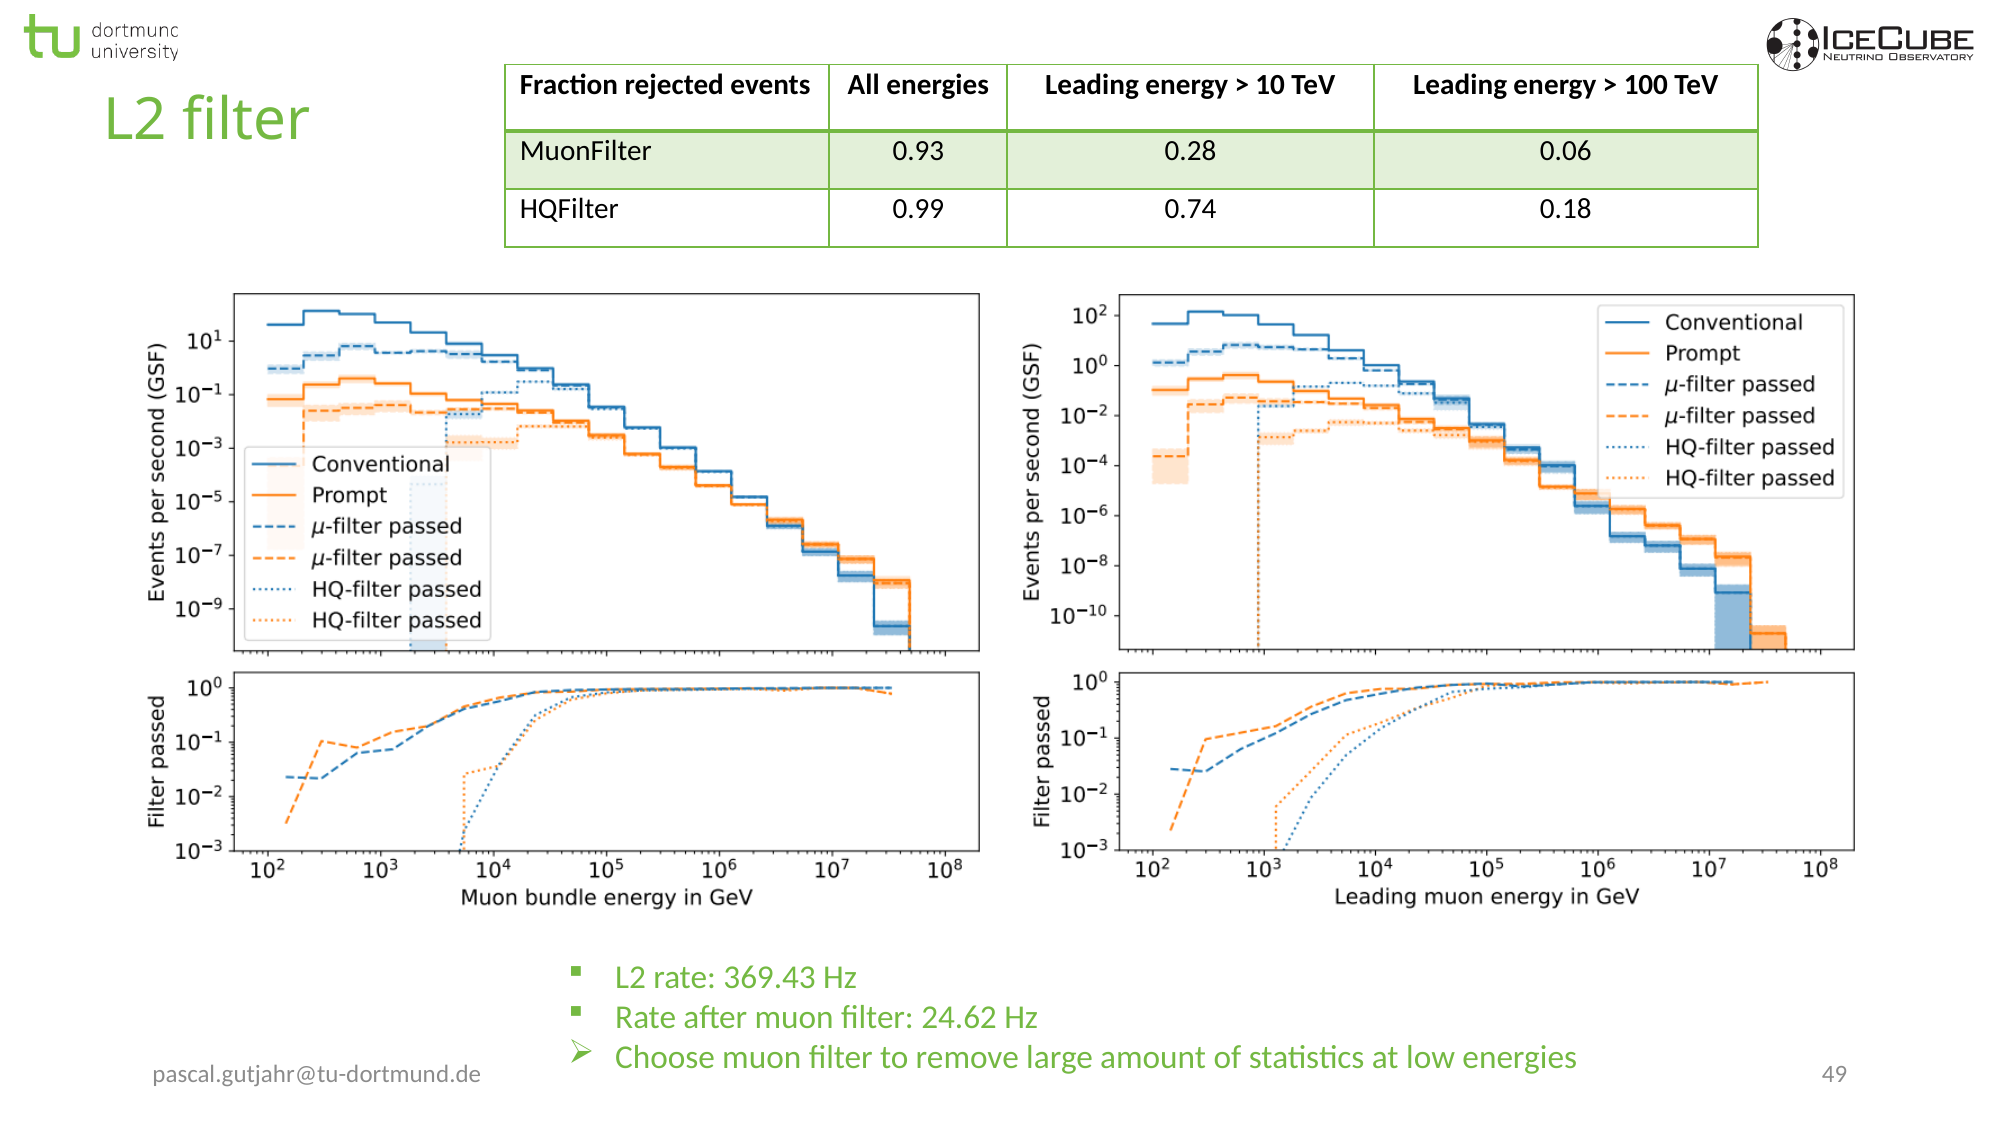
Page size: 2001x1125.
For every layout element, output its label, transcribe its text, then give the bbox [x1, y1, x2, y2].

table_cell 0.06 [1375, 133, 1757, 188]
text_box L2 rate: 369.43 Hz Rate after muon filter: 24.62 Hz Choose muon filter to remove large amount of statistics at low energies [553, 948, 1777, 1083]
table_cell MuonFilter [506, 133, 828, 188]
slide_number pascal.gutjahr@tu-dortmund.de [137, 1042, 588, 1103]
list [1012, 284, 1863, 917]
table_header Leading energy > 10 TeV [1008, 65, 1373, 129]
table_cell 0.99 [830, 190, 1006, 246]
table_header All energies [830, 65, 1006, 129]
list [137, 284, 988, 918]
slide_number 49 [1412, 1042, 1863, 1103]
table_cell 0.93 [830, 133, 1006, 188]
table_cell HQFilter [506, 190, 828, 246]
table_cell 0.74 [1008, 190, 1373, 246]
title L2 filter [88, 59, 1977, 182]
table_header Fraction rejected events [506, 65, 828, 129]
table_cell 0.28 [1008, 133, 1373, 188]
table_header Leading energy > 100 TeV [1375, 65, 1757, 129]
table_cell 0.18 [1375, 190, 1757, 246]
